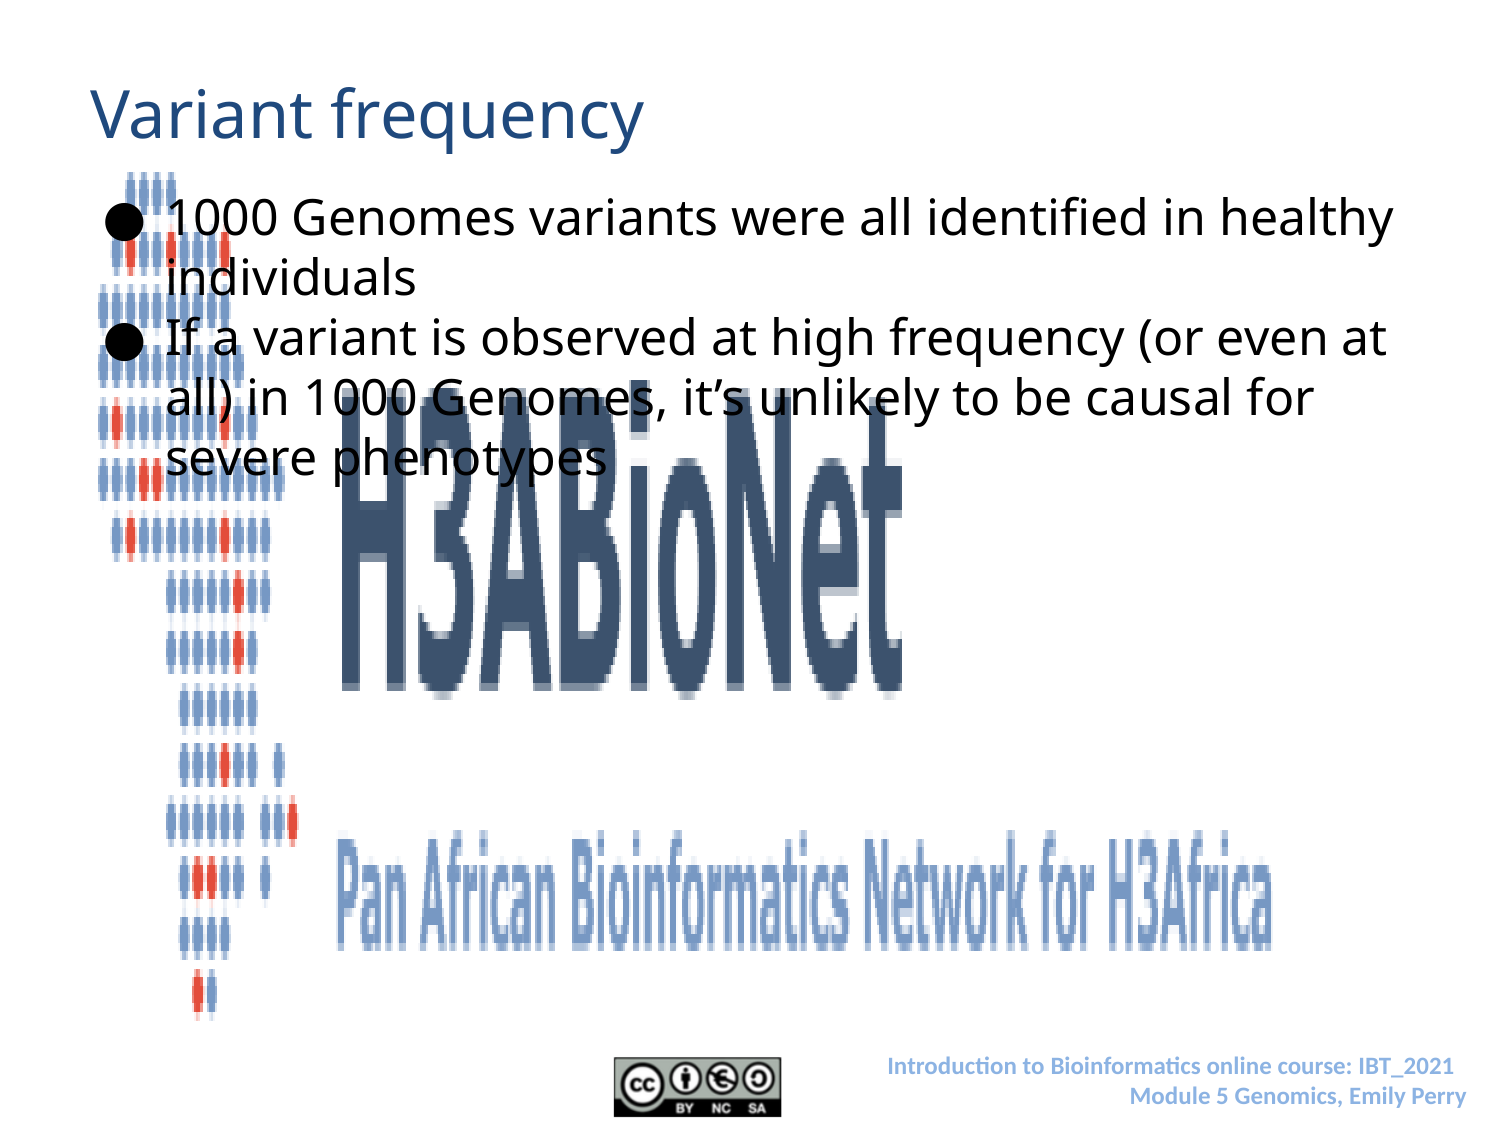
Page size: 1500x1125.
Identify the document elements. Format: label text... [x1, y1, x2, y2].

title Variant frequency [75, 45, 1425, 178]
picture [608, 1050, 785, 1122]
list 1000 Genomes variants were all identified in healthy individuals If a variant is observed at high frequency (or even at all) in 1000 Genomes, it’s unlikely to be causal for severe phenotypes [75, 178, 1425, 1005]
